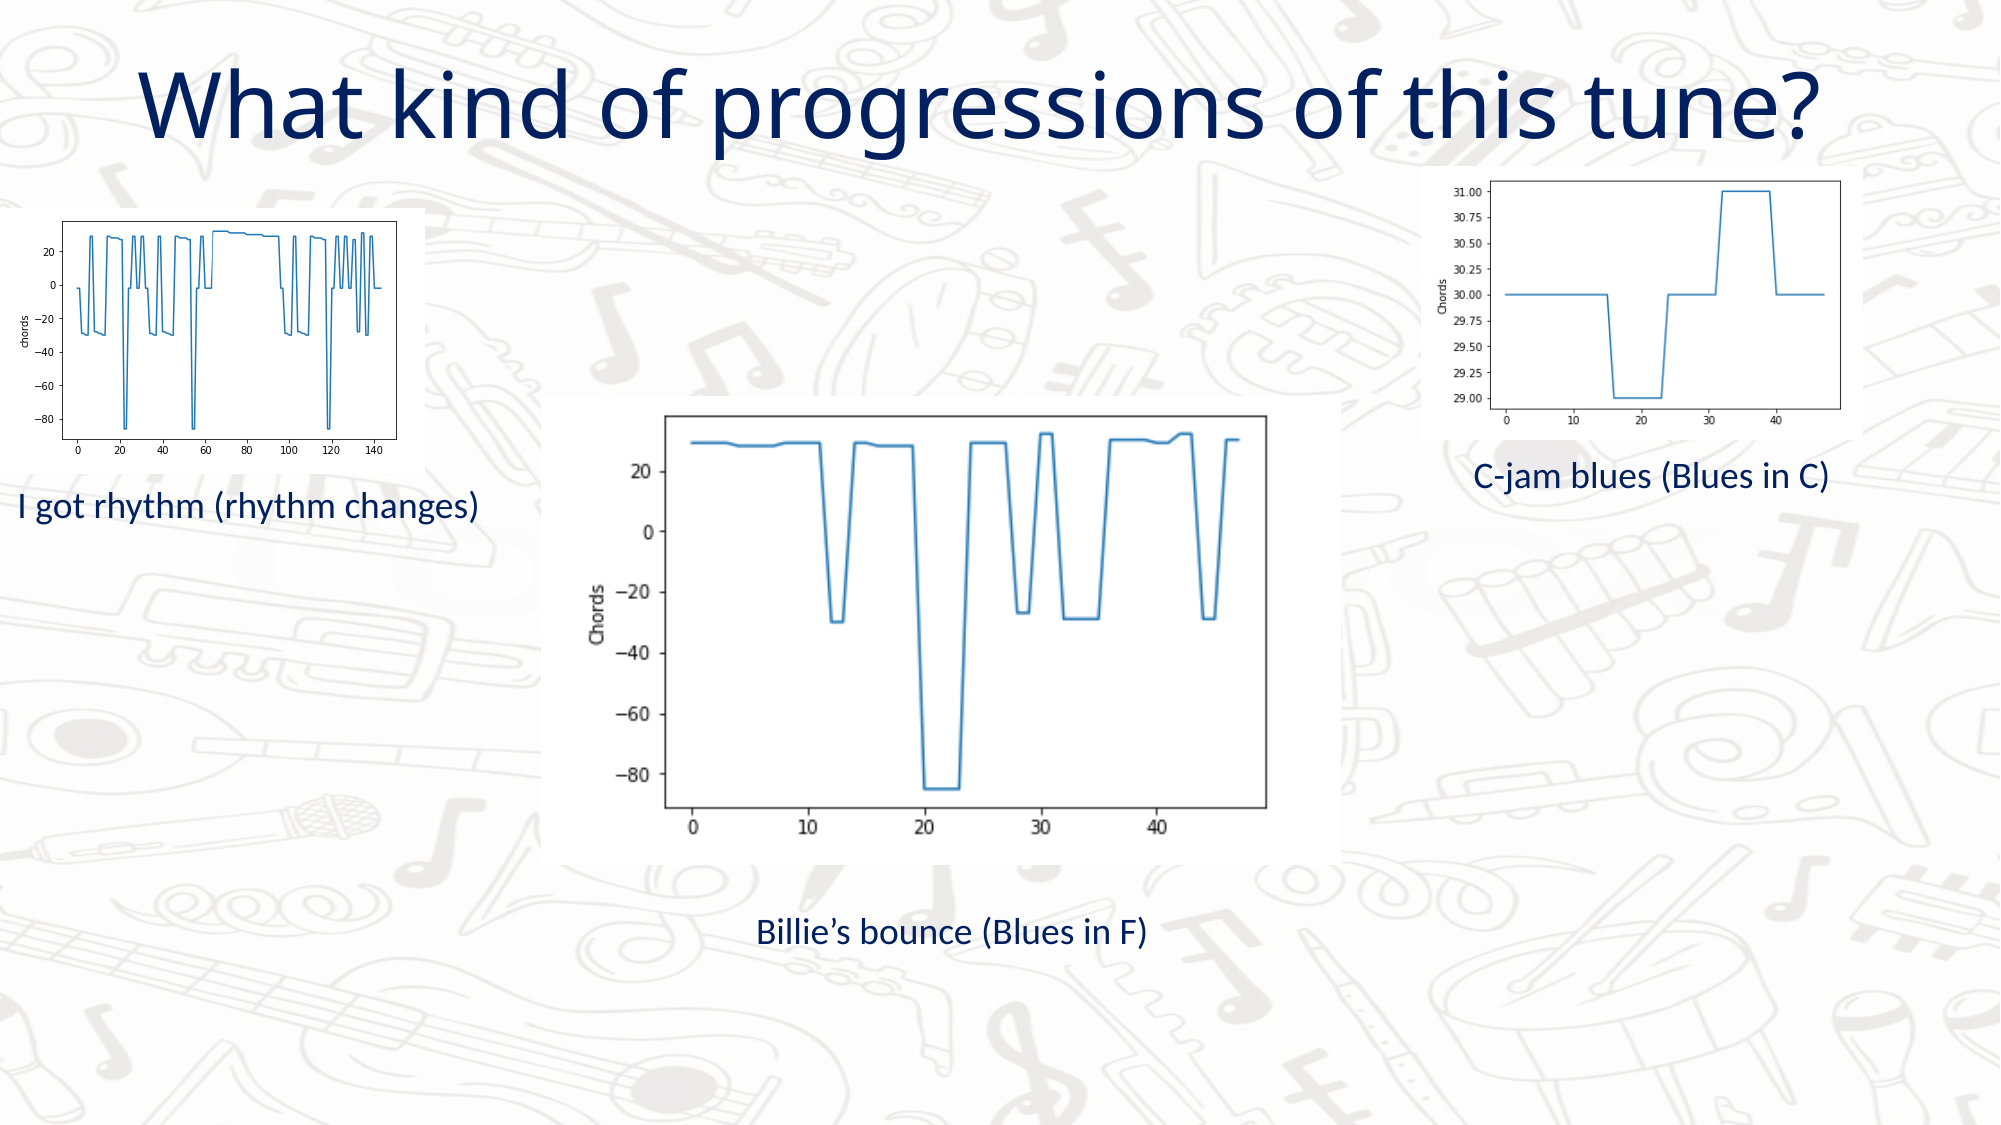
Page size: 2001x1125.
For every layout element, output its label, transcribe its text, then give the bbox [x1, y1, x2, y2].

text_box I got rhythm (rhythm changes) [2, 473, 496, 534]
picture [1421, 166, 1863, 440]
text_box C-jam blues (Blues in C) [1458, 443, 1846, 504]
picture [541, 396, 1341, 865]
text_box Billie’s bounce (Blues in F) [741, 899, 1164, 960]
title What kind of progressions of this tune? [122, 0, 1848, 218]
picture [0, 208, 425, 474]
